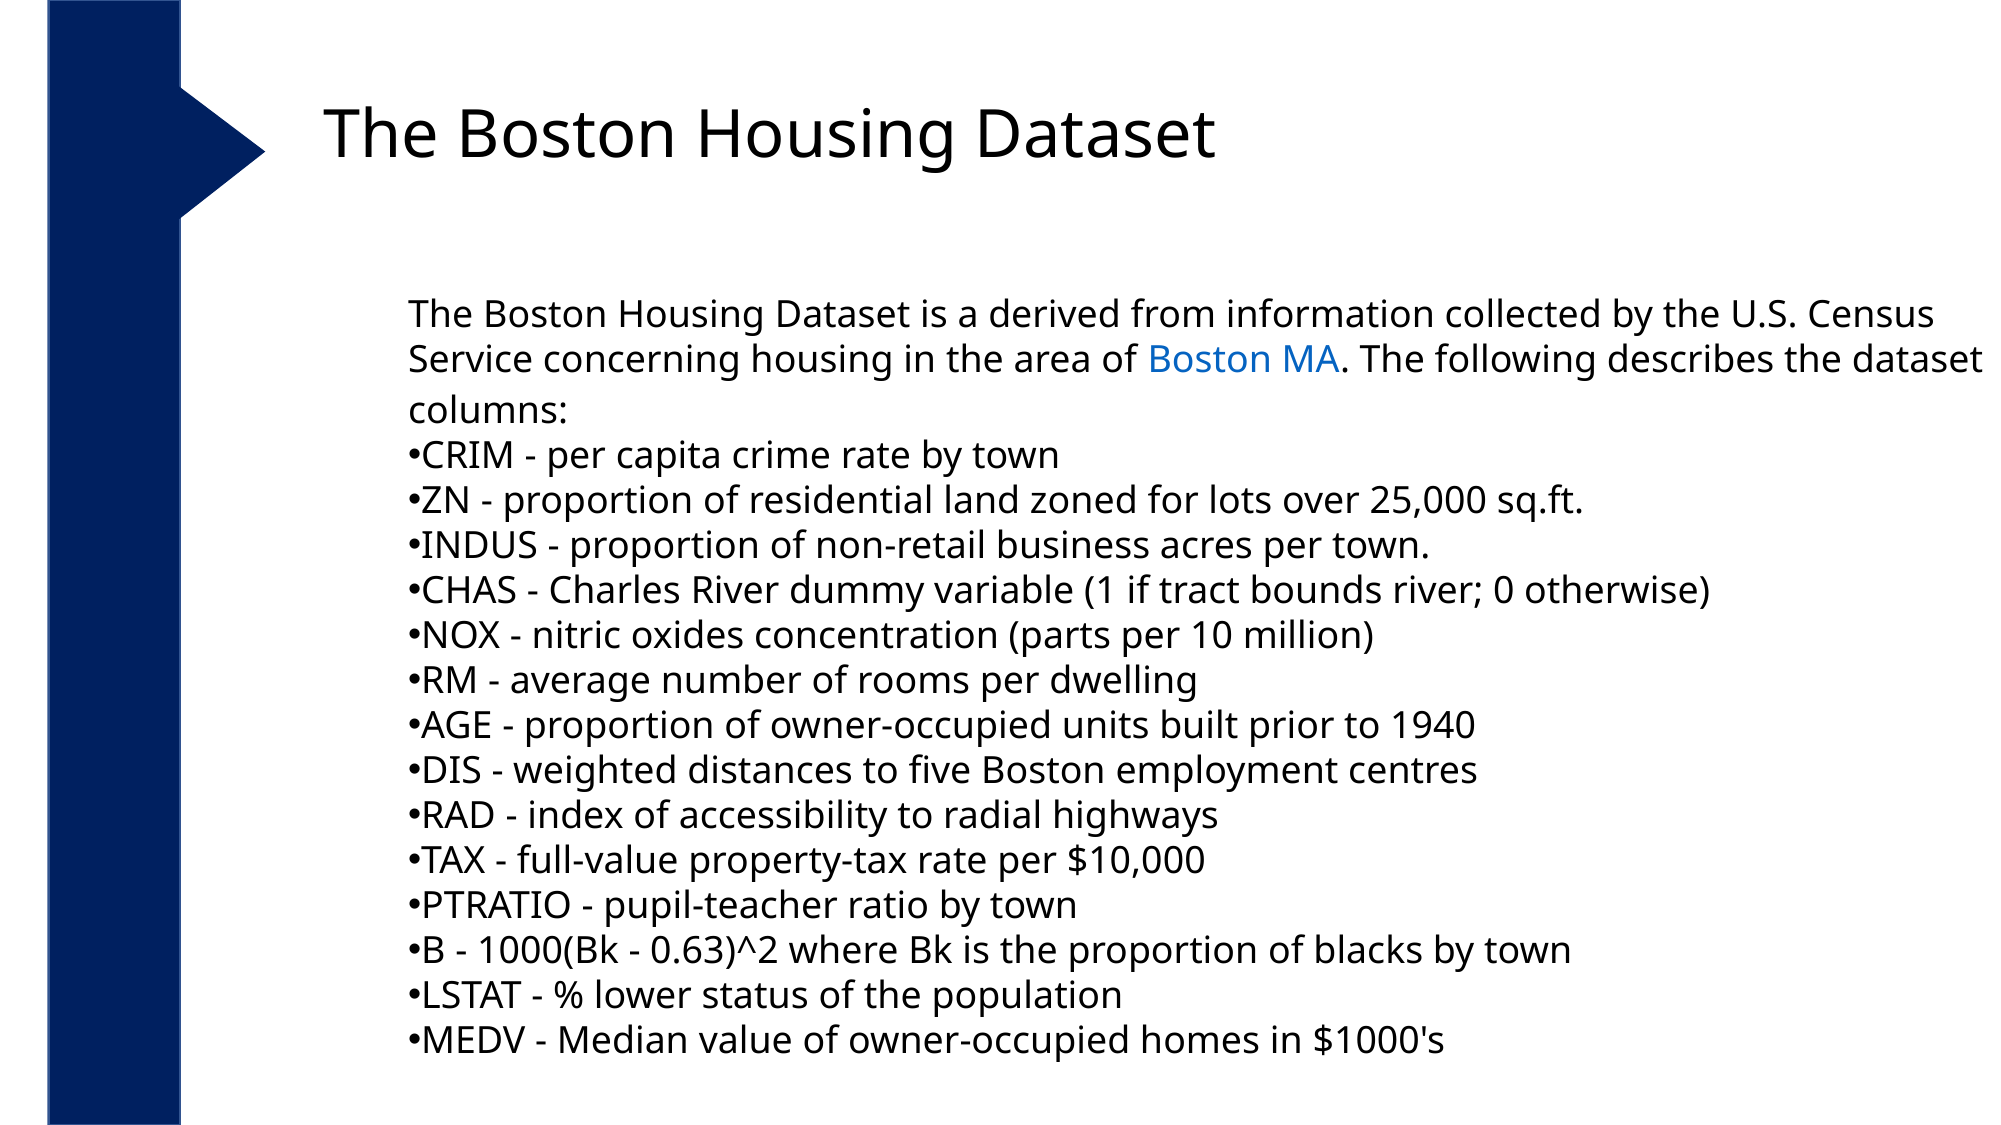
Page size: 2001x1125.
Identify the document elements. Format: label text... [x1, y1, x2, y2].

text_box The Boston Housing Dataset [308, 83, 1233, 179]
text_box The Boston Housing Dataset is a derived from information collected by the U.S. Census Service concerning housing in the area of Boston MA. The following describes the dataset columns: CRIM - per capita crime rate by town ZN - proportion of residential land zoned for lots over 25,000 sq.ft. INDUS - proportion of non-retail business acres per town. CHAS - Charles River dummy variable (1 if tract bounds river; 0 otherwise) NOX - nitric oxides concentration (parts per 10 million) RM - average number of rooms per dwelling AGE - proportion of owner-occupied units built prior to 1940 DIS - weighted distances to five Boston employment centres RAD - index of accessibility to radial highways TAX - full-value property-tax rate per $10,000 PTRATIO - pupil-teacher ratio by town B - 1000(Bk - 0.63)^2 where Bk is the proportion of blacks by town LSTAT - % lower status of the population MEDV - Median value of owner-occupied homes in $1000's [393, 282, 2000, 1069]
